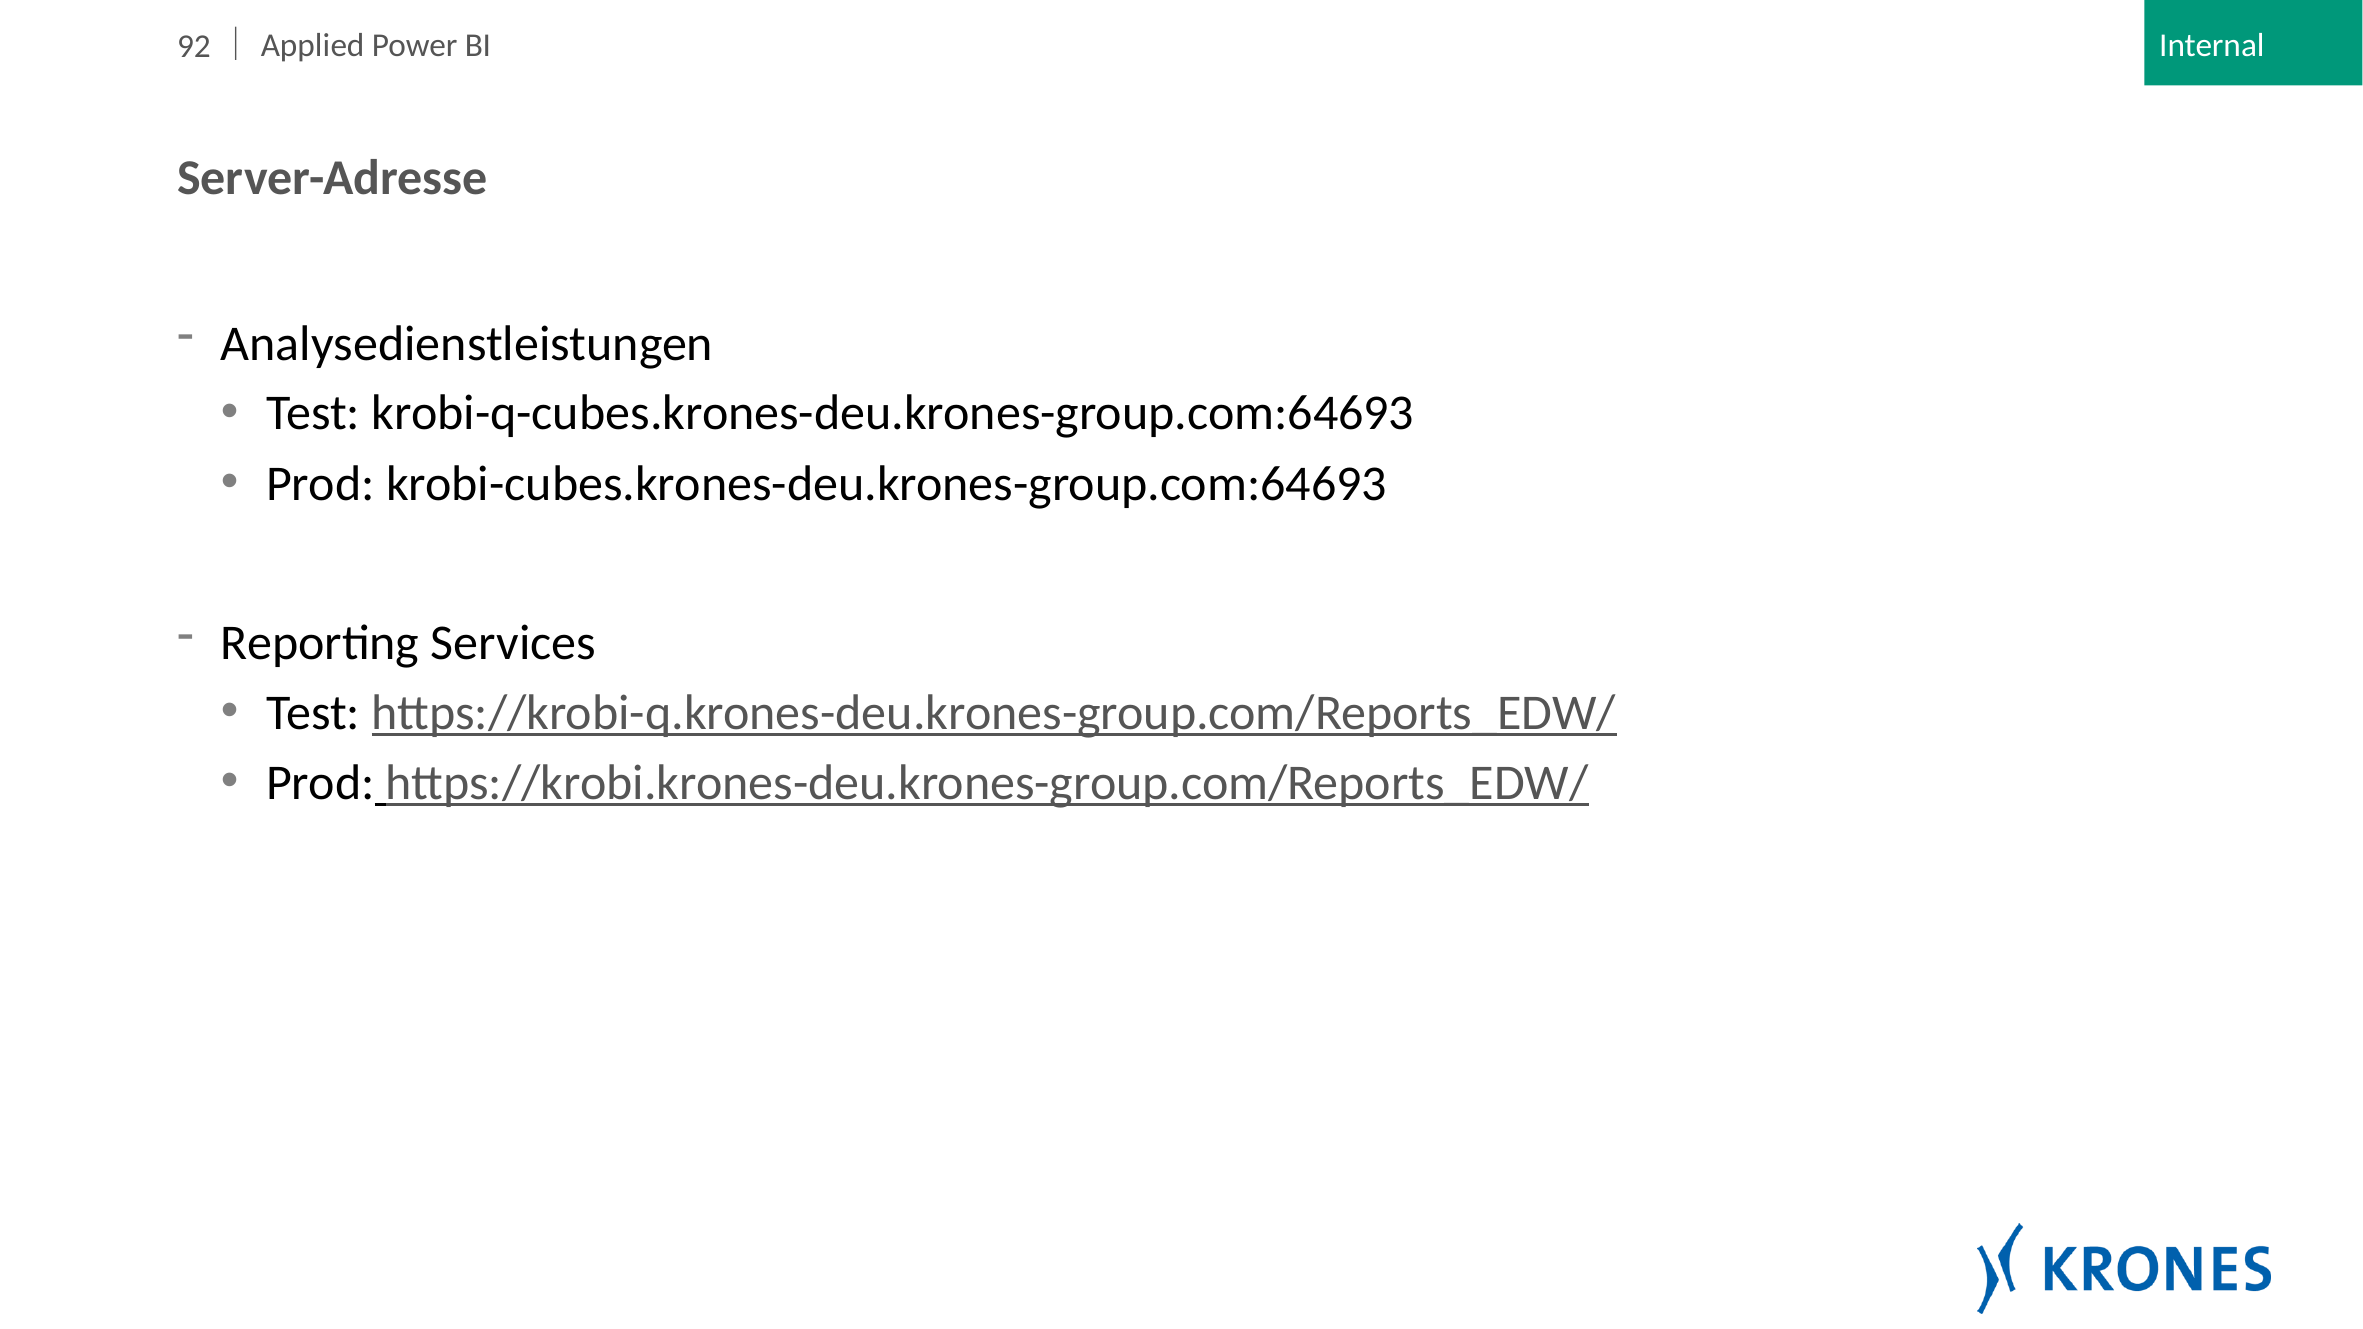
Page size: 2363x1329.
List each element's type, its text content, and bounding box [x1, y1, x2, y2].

list Analysedienstleistungen Test: krobi-q-cubes.krones-deu.krones-group.com:64693 Prod: krobi-cubes.krones-deu.krones-group.com:64693 Reporting Services Test: https://krobi-q.krones-deu.krones-group.com/Reports_EDW/ Prod: https://krobi.krones-deu.krones-group.com/Reports_EDW/ [177, 309, 2268, 1185]
title Server-Adresse [177, 144, 2268, 249]
picture [1977, 1223, 2271, 1314]
